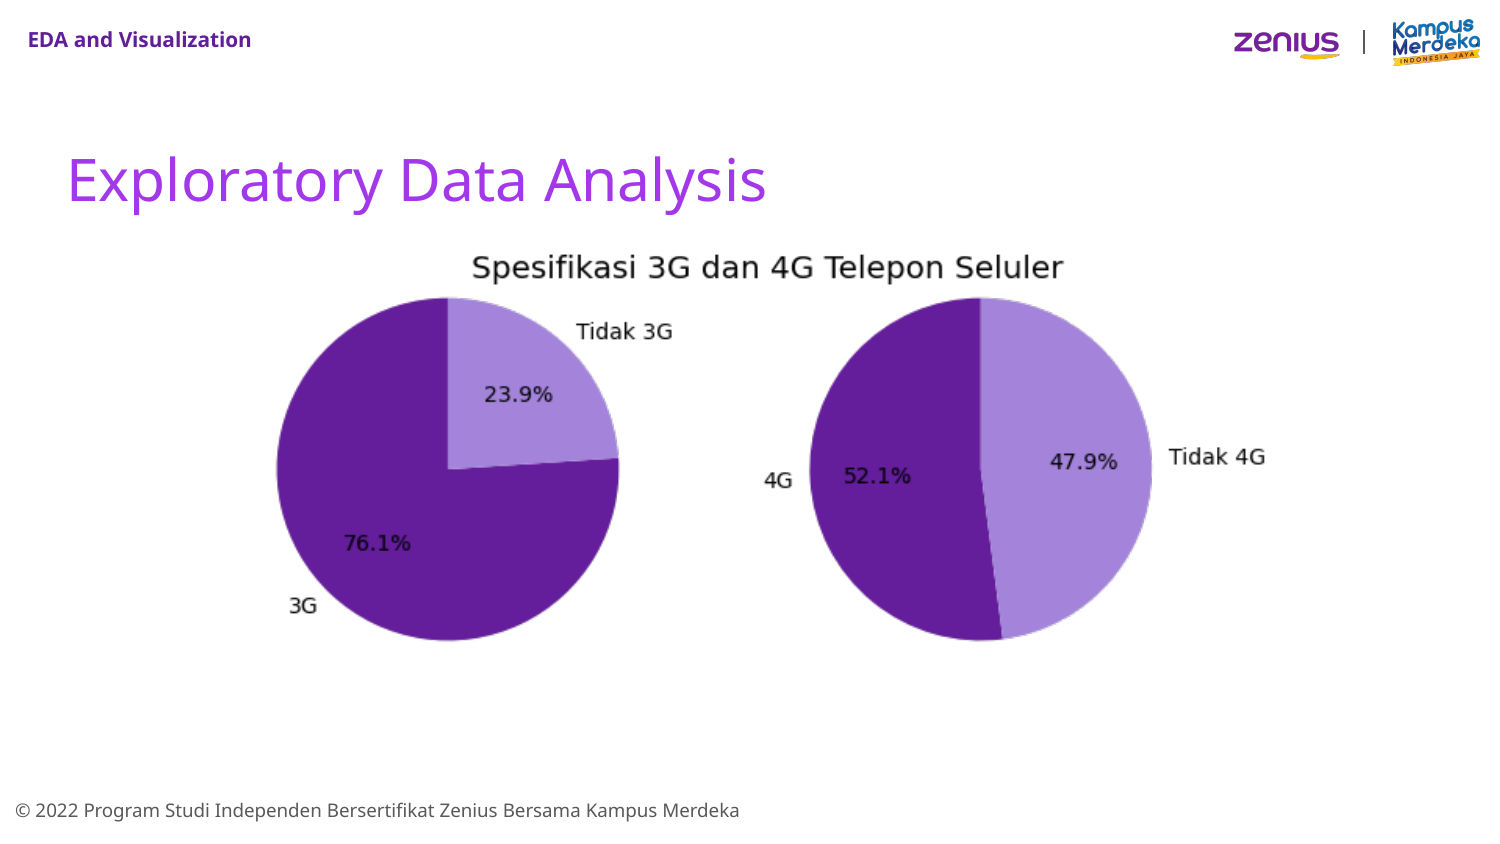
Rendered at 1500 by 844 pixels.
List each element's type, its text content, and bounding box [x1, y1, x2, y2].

picture [223, 244, 1277, 696]
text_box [1230, 15, 1480, 69]
text_box © 2022 Program Studi Independen Bersertifikat Zenius Bersama Kampus Merdeka [0, 787, 1468, 833]
title Exploratory Data Analysis [51, 110, 1443, 245]
text_box EDA and Visualization [12, 14, 1011, 65]
